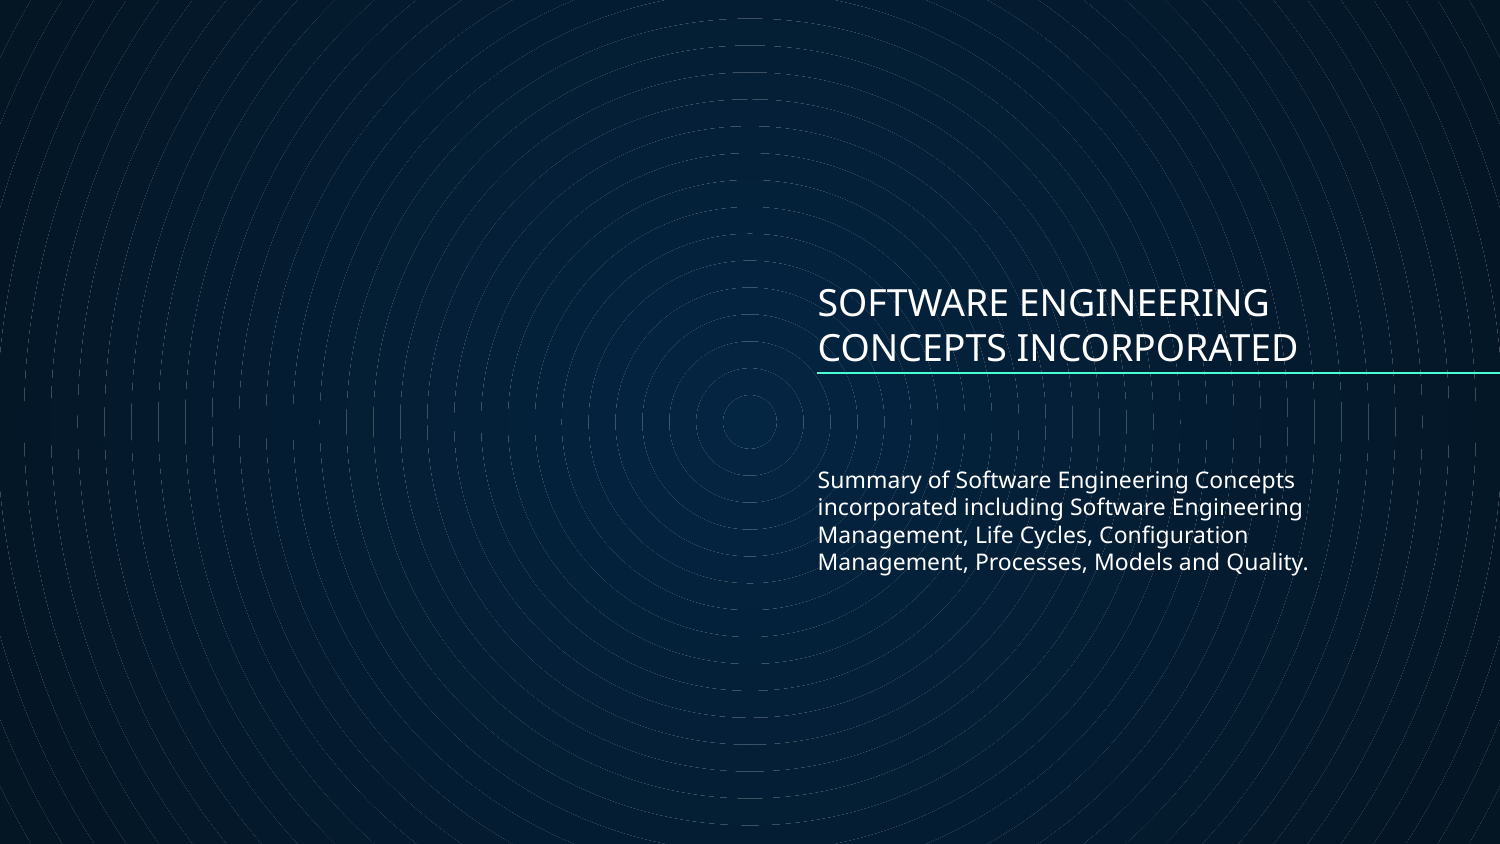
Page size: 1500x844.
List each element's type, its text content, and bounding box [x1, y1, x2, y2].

title SOFTWARE ENGINEERING CONCEPTS INCORPORATED [802, 285, 1442, 385]
subtitle Summary of Software Engineering Concepts incorporated including Software Engineering Management, Life Cycles, Configuration Management, Processes, Models and Quality. [802, 450, 1370, 684]
